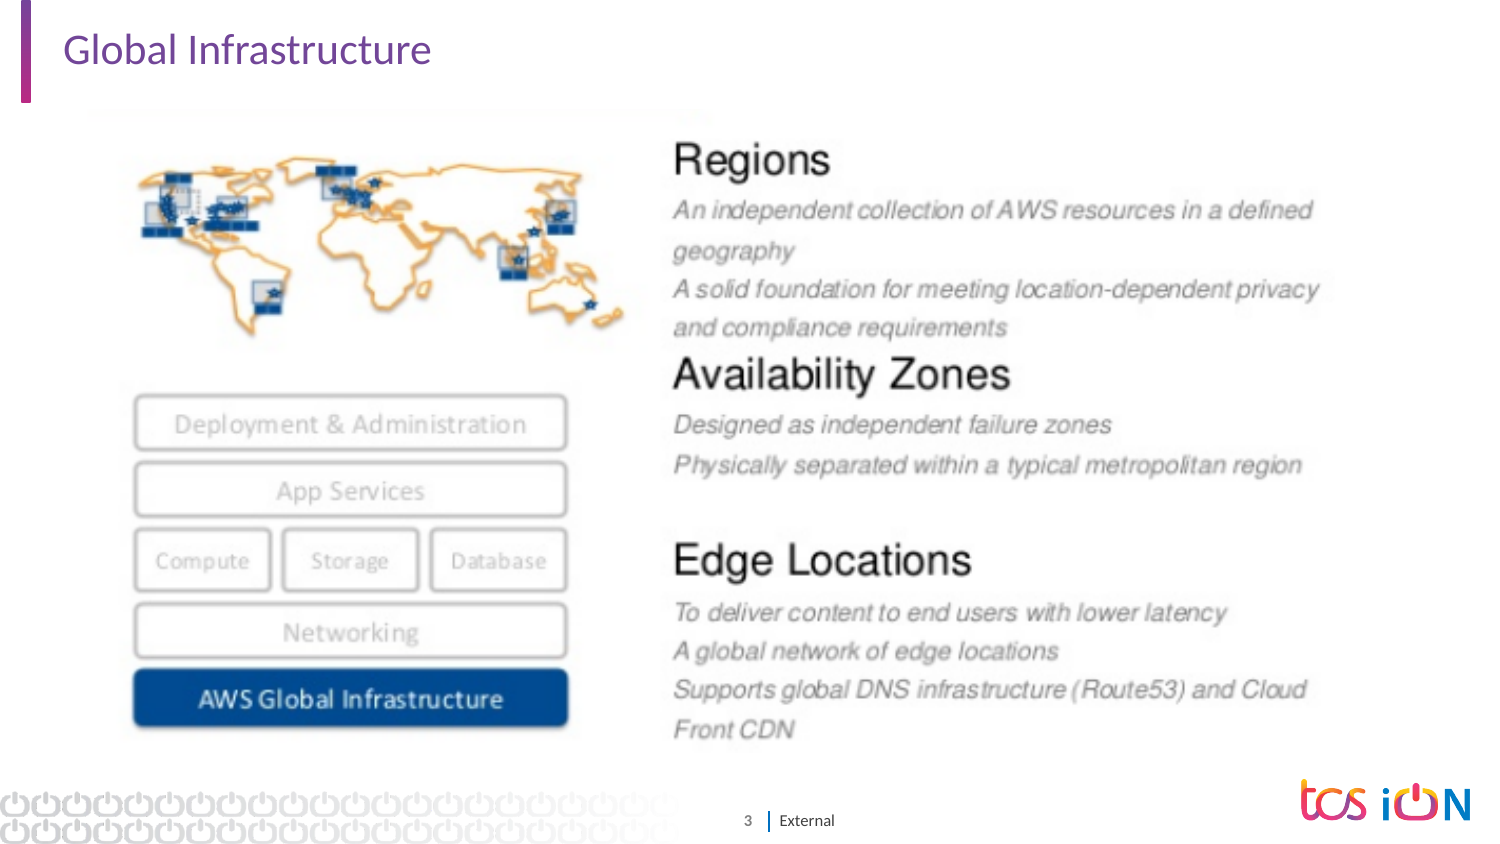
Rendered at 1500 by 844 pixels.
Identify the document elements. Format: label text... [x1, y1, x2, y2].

title Global Infrastructure [51, 7, 1455, 87]
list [63, 109, 1358, 753]
picture [1295, 778, 1473, 827]
picture [0, 791, 803, 844]
